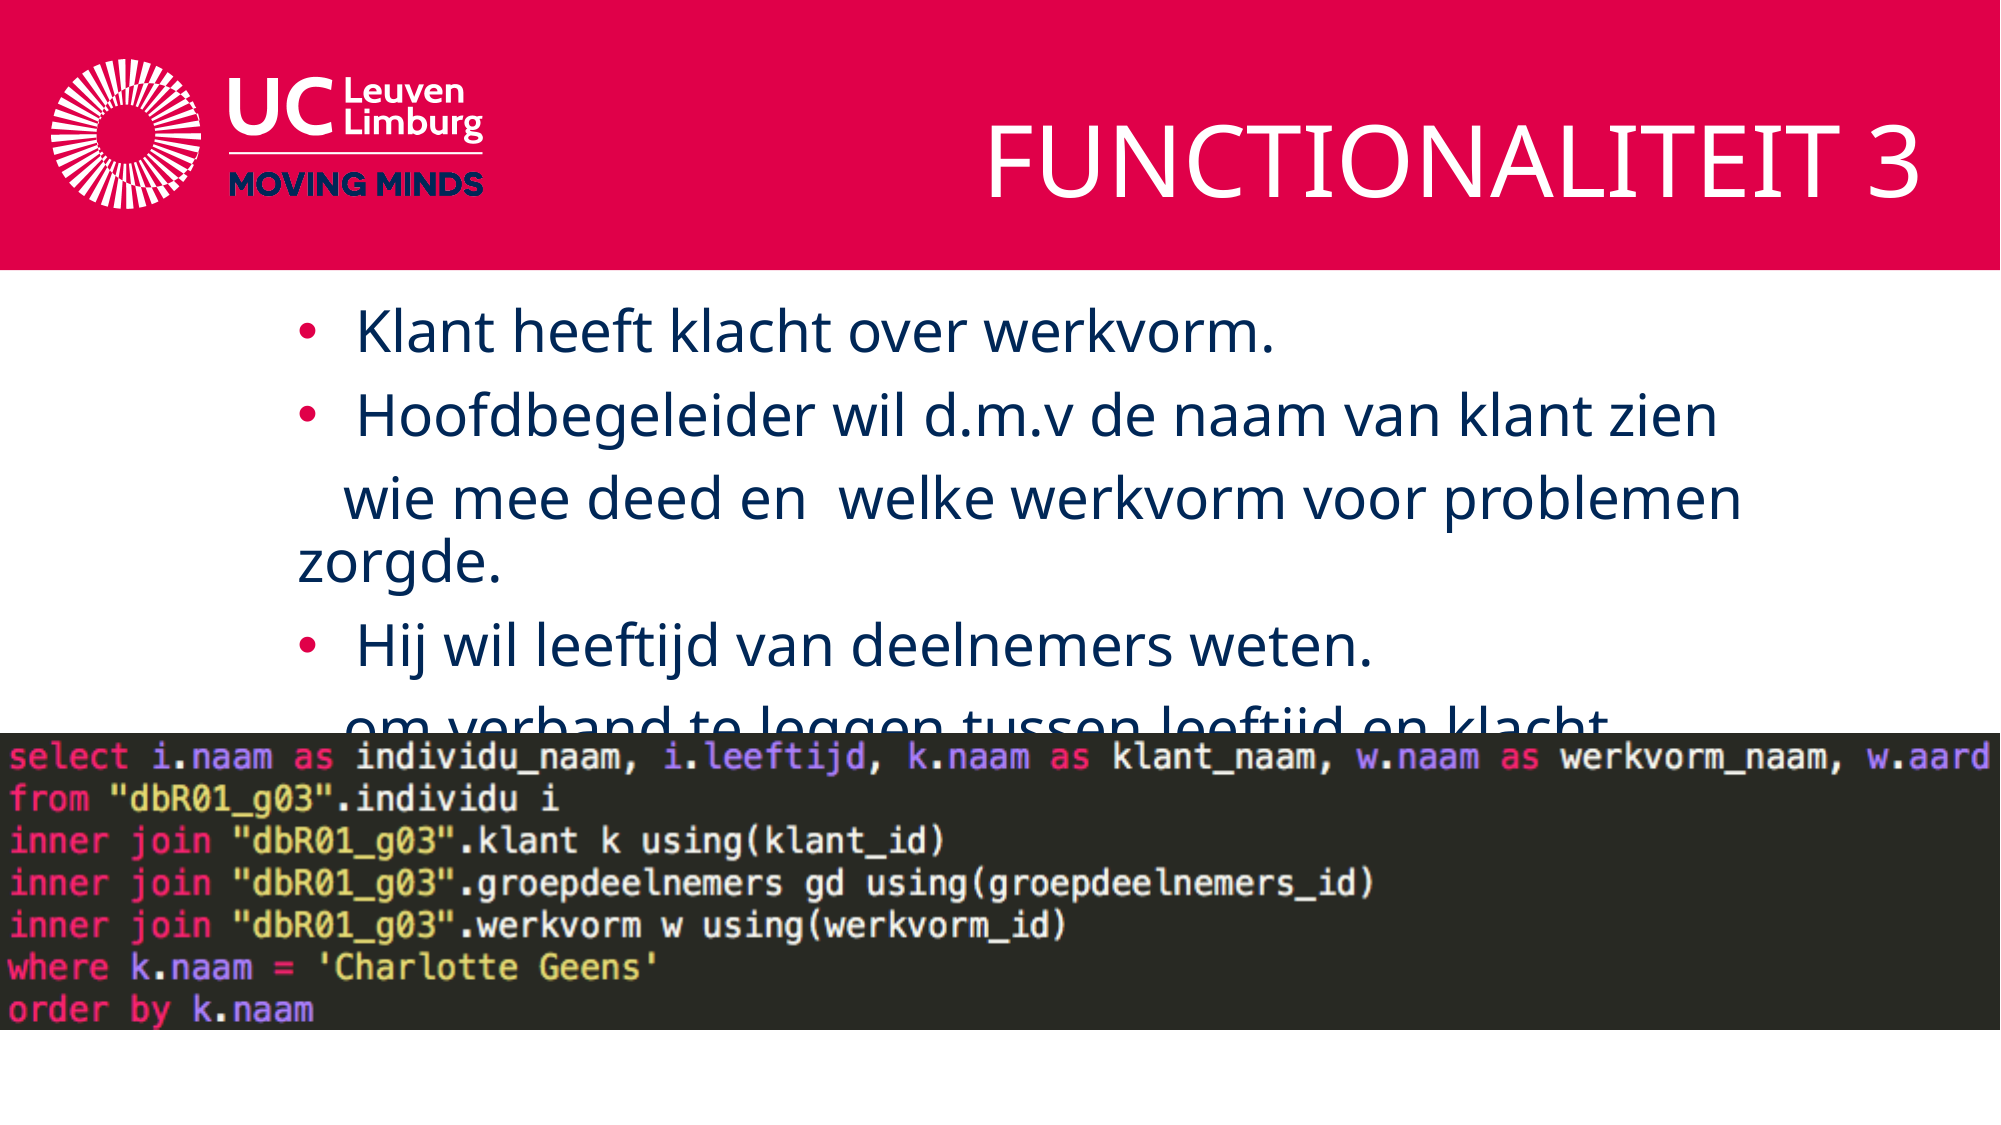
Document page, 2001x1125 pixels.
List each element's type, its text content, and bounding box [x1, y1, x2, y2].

title FUNCTIONALITEIT 3 [307, 59, 1940, 271]
picture [0, 733, 2000, 1030]
picture [51, 59, 307, 209]
list Klant heeft klacht over werkvorm. Hoofdbegeleider wil d.m.v de naam van klant zien wie mee deed en welke werkvorm voor problemen zorgde. Hij wil leeftijd van deelnemers weten. om verband te leggen tussen leeftijd en klacht. [282, 203, 1915, 733]
